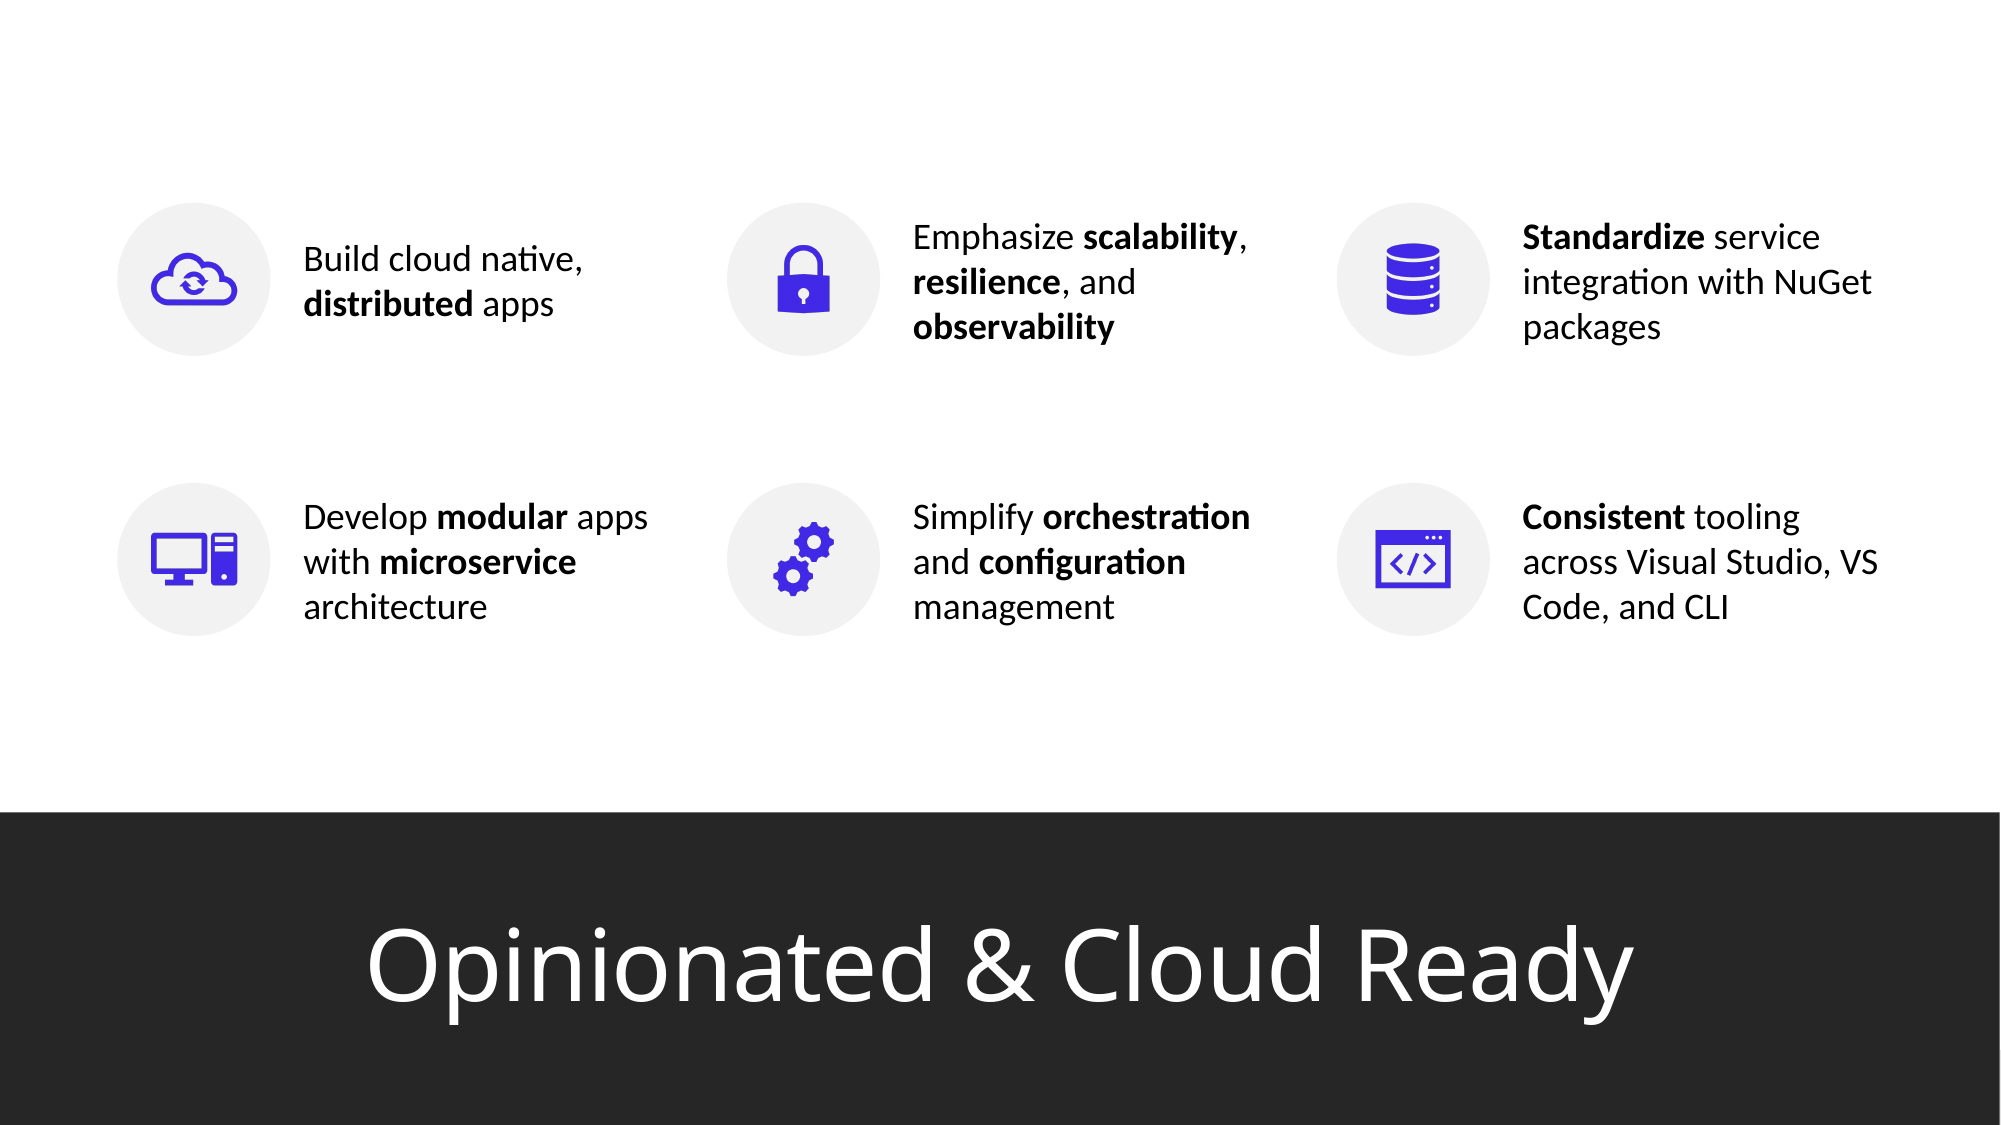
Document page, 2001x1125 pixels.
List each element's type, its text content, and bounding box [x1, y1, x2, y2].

text_box [0, 0, 2000, 811]
text_box [0, 811, 2000, 1125]
text_box Opinionated & Cloud Ready [174, 861, 1825, 1031]
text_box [52, 45, 1948, 794]
